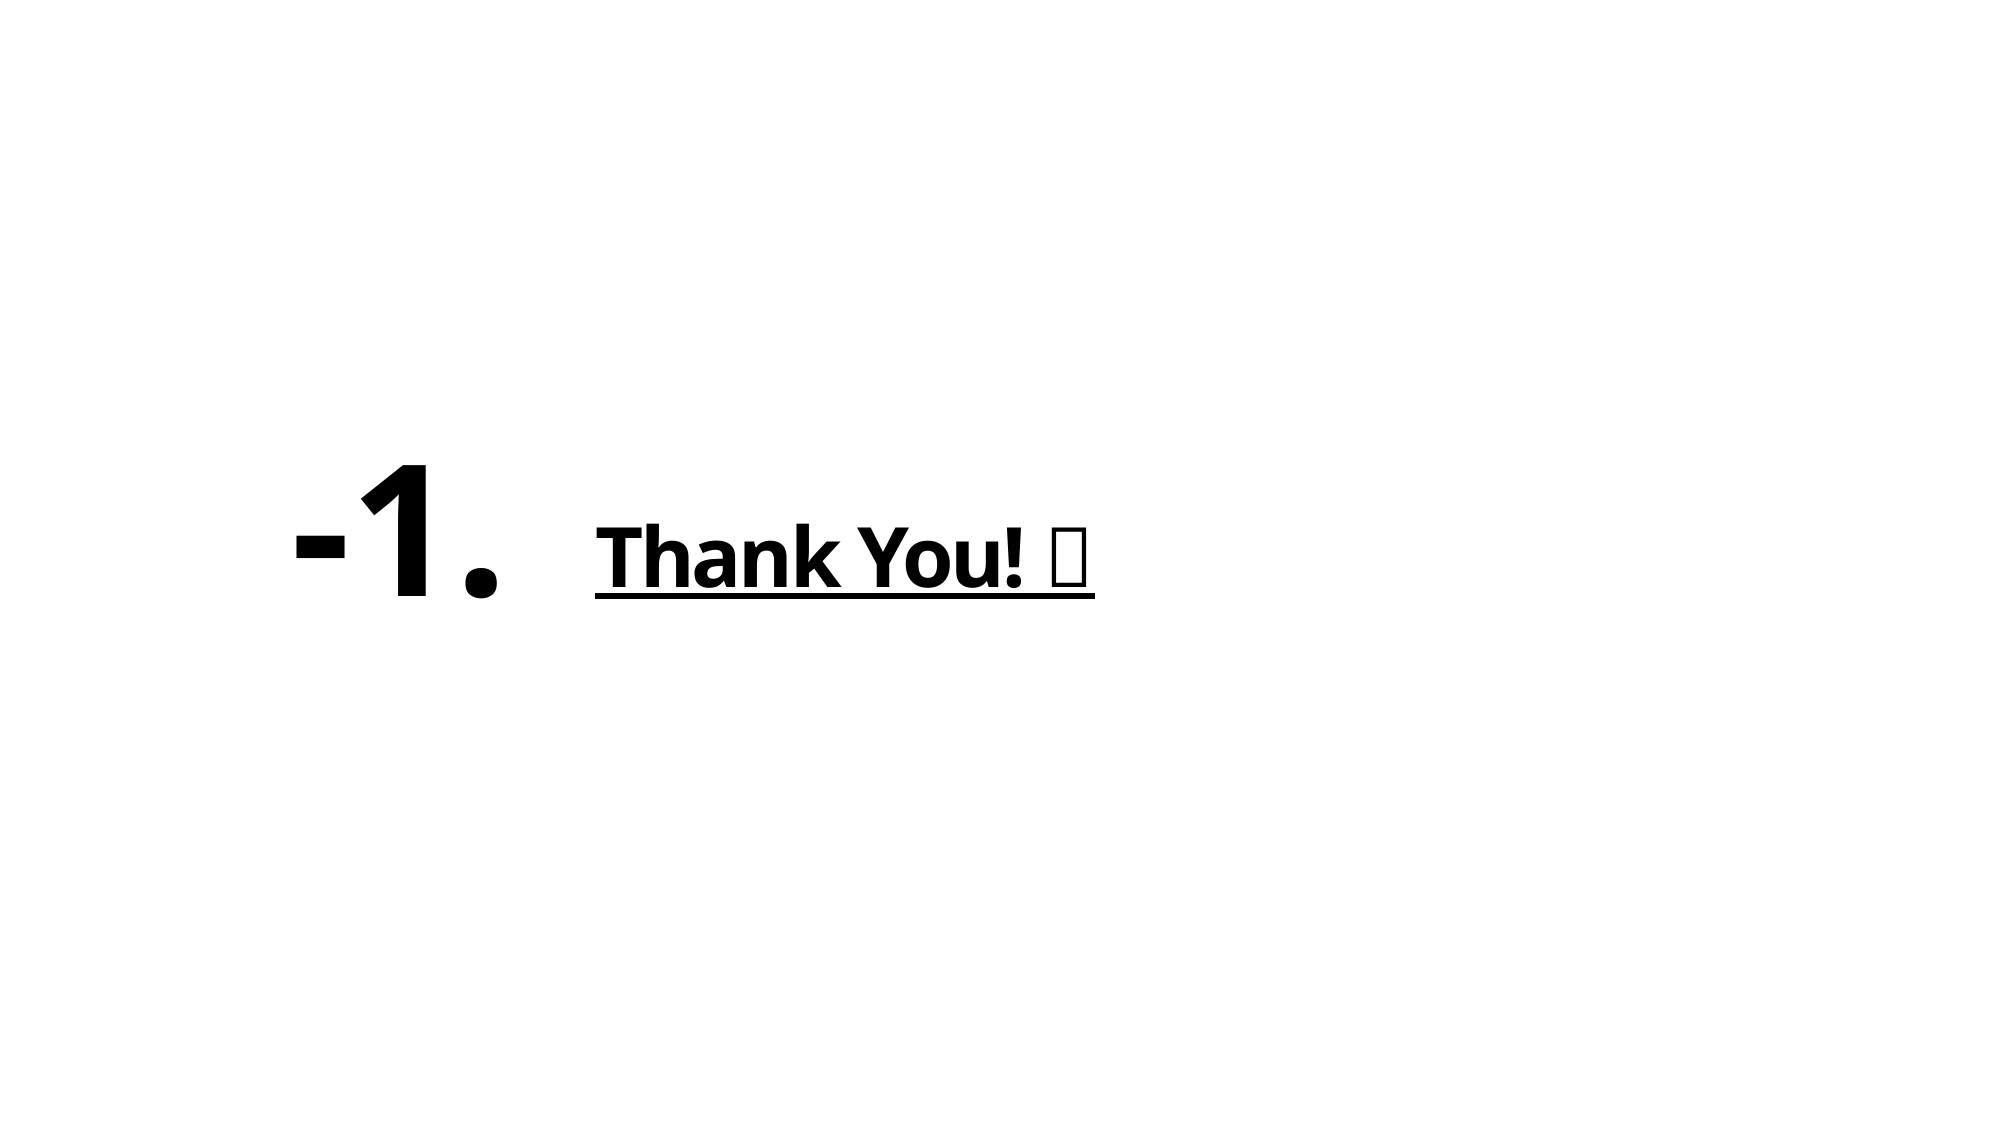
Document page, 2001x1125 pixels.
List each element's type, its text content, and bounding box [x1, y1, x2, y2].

text_box -1. [276, 405, 523, 641]
text_box Thank You!  [580, 496, 1110, 612]
